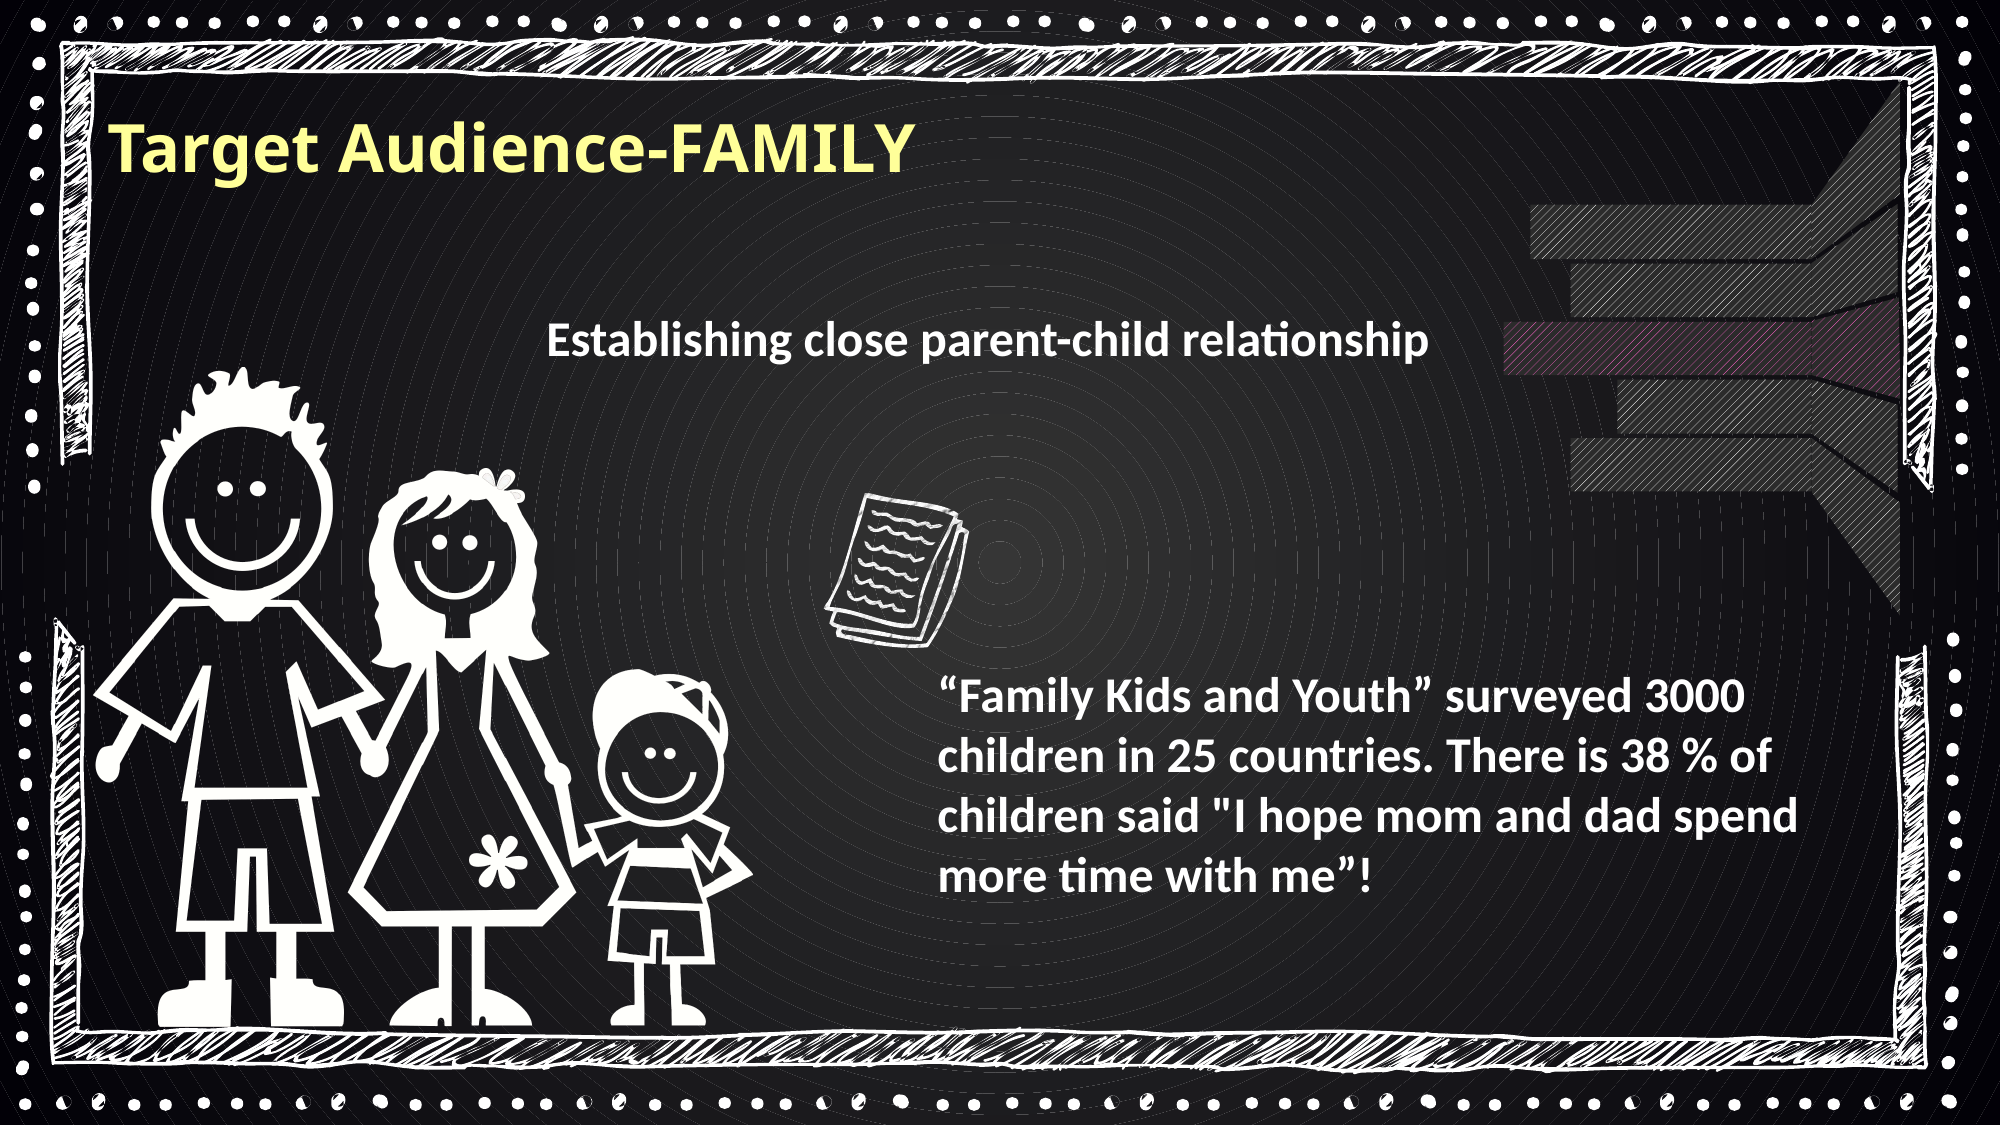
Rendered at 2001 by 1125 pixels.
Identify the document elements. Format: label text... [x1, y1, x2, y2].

text_box Target Audience-FAMILY [92, 98, 1332, 193]
picture [823, 594, 832, 612]
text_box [1434, 150, 1970, 547]
text_box “Family Kids and Youth” surveyed 3000 children in 25 countries. There is 38 % of children said "I hope mom and dad spend more time with me”! [922, 655, 1923, 910]
text_box Establishing close parent-child relationship [531, 298, 1434, 374]
picture [863, 493, 887, 497]
picture [961, 520, 970, 573]
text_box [832, 497, 961, 649]
picture [92, 367, 753, 1027]
